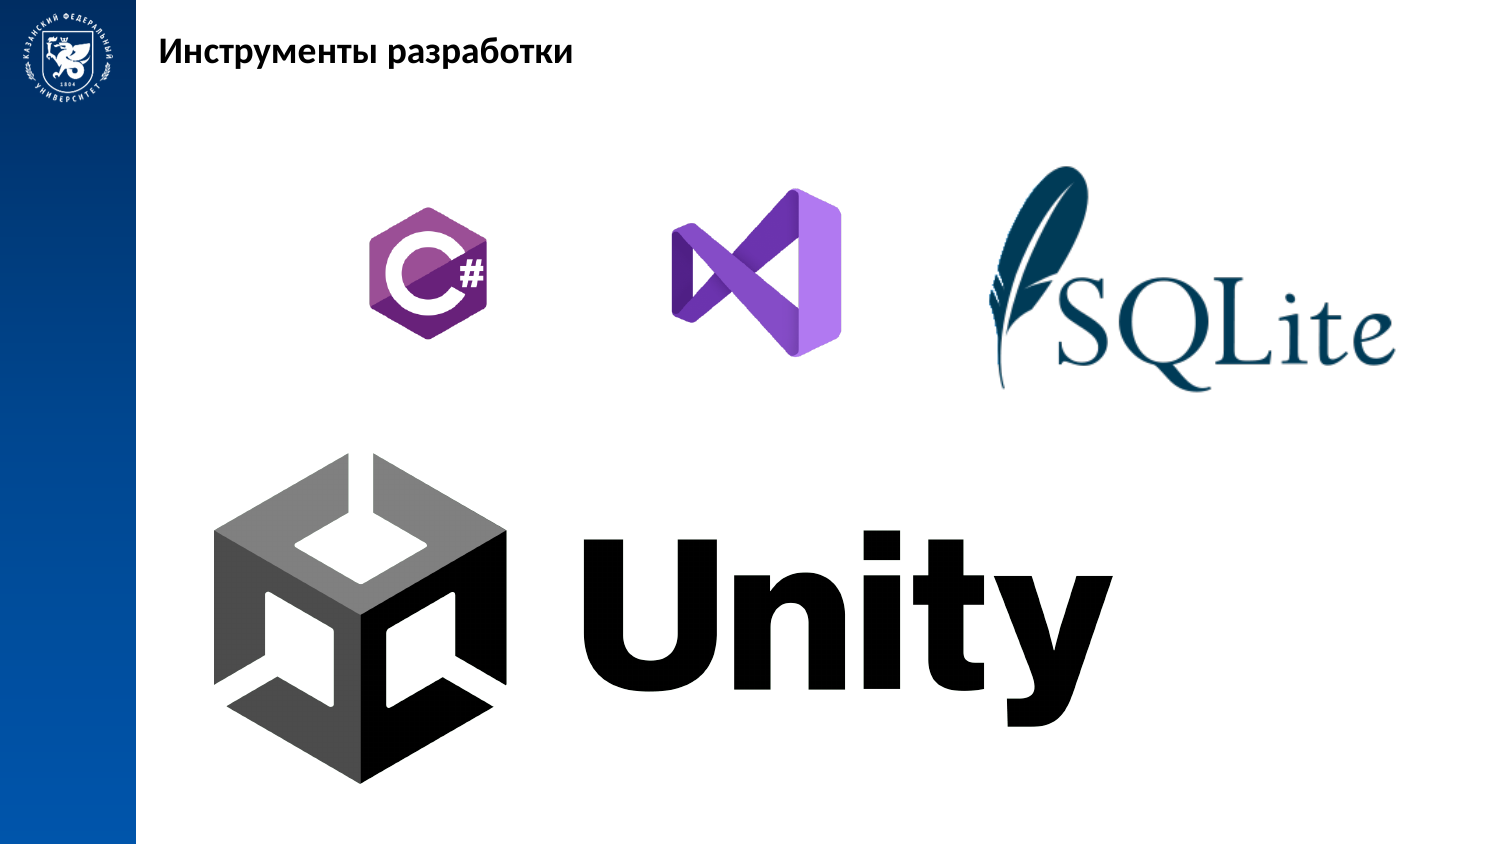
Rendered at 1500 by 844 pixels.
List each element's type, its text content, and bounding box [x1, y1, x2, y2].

picture [361, 205, 496, 340]
picture [0, 0, 137, 844]
picture [206, 161, 1404, 844]
text_box Инструменты разработки [143, 18, 590, 79]
